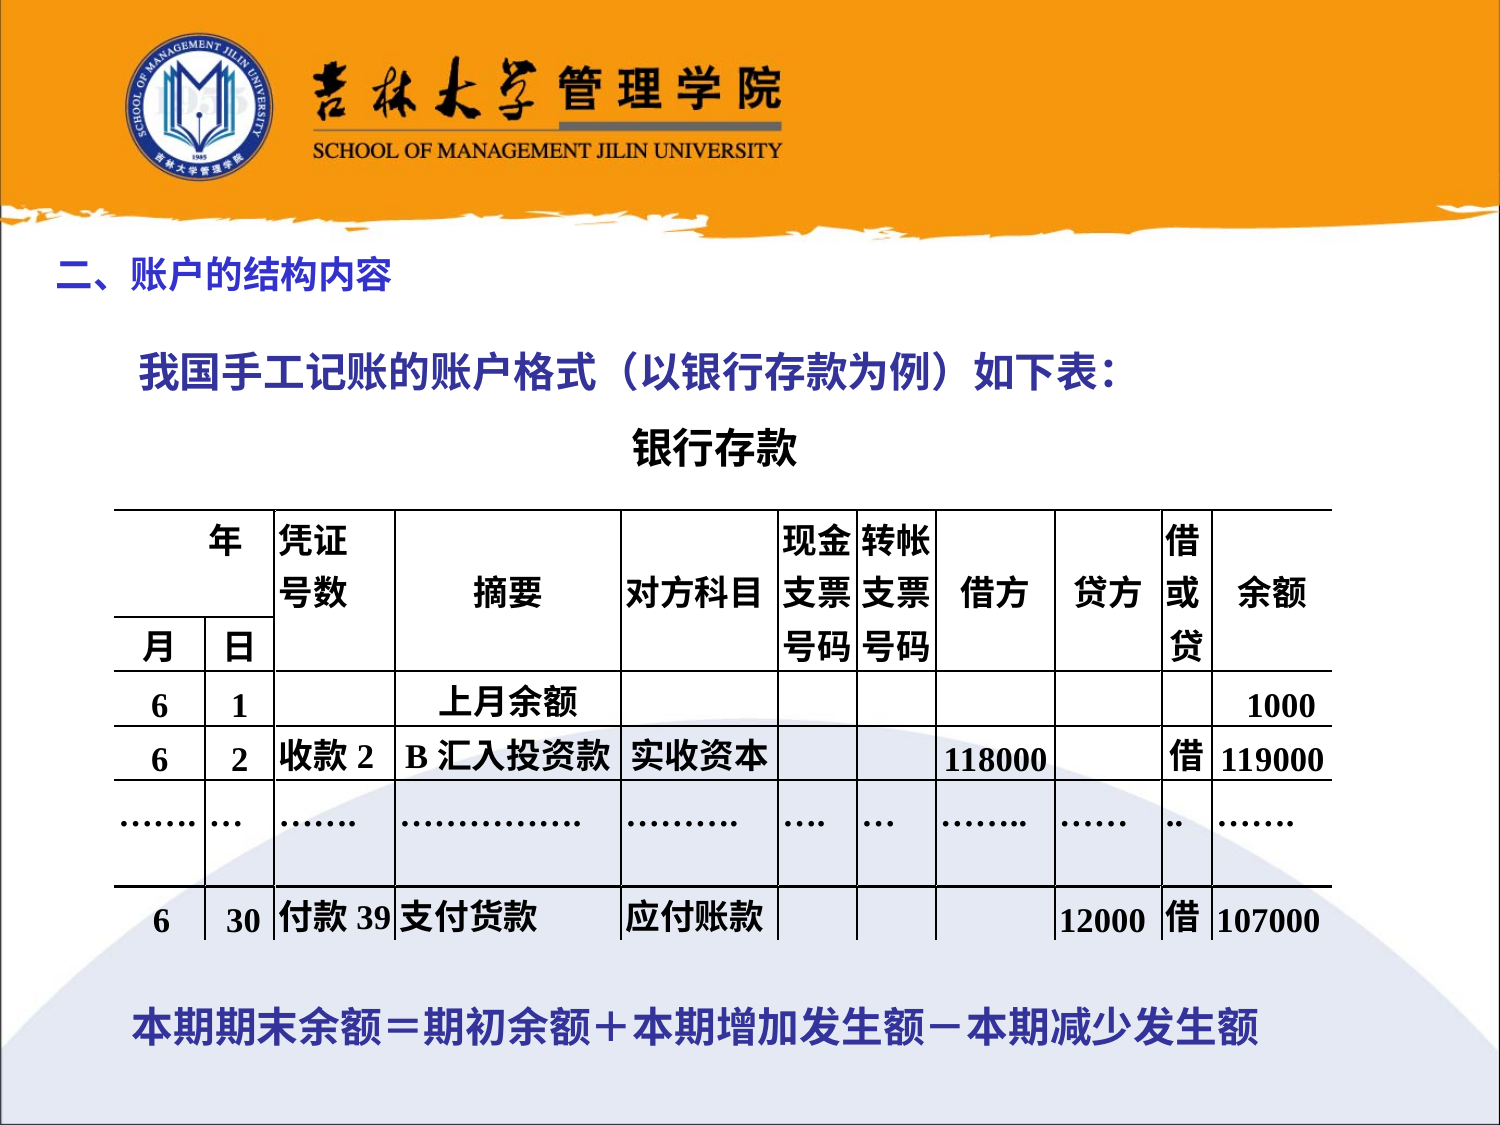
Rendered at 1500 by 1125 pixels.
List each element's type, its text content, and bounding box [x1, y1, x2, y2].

slide_number [1112, 1037, 1426, 1113]
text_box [111, 414, 1372, 1045]
text_box 我国手工记账的账户格式（以银行存款为例）如下表： [123, 338, 1155, 403]
text_box 二、账户的结构内容 [41, 243, 1424, 349]
text_box 本期期末余额＝期初余额＋本期增加发生额－本期减少发生额 [116, 1052, 1284, 1059]
picture [0, 0, 1500, 1125]
